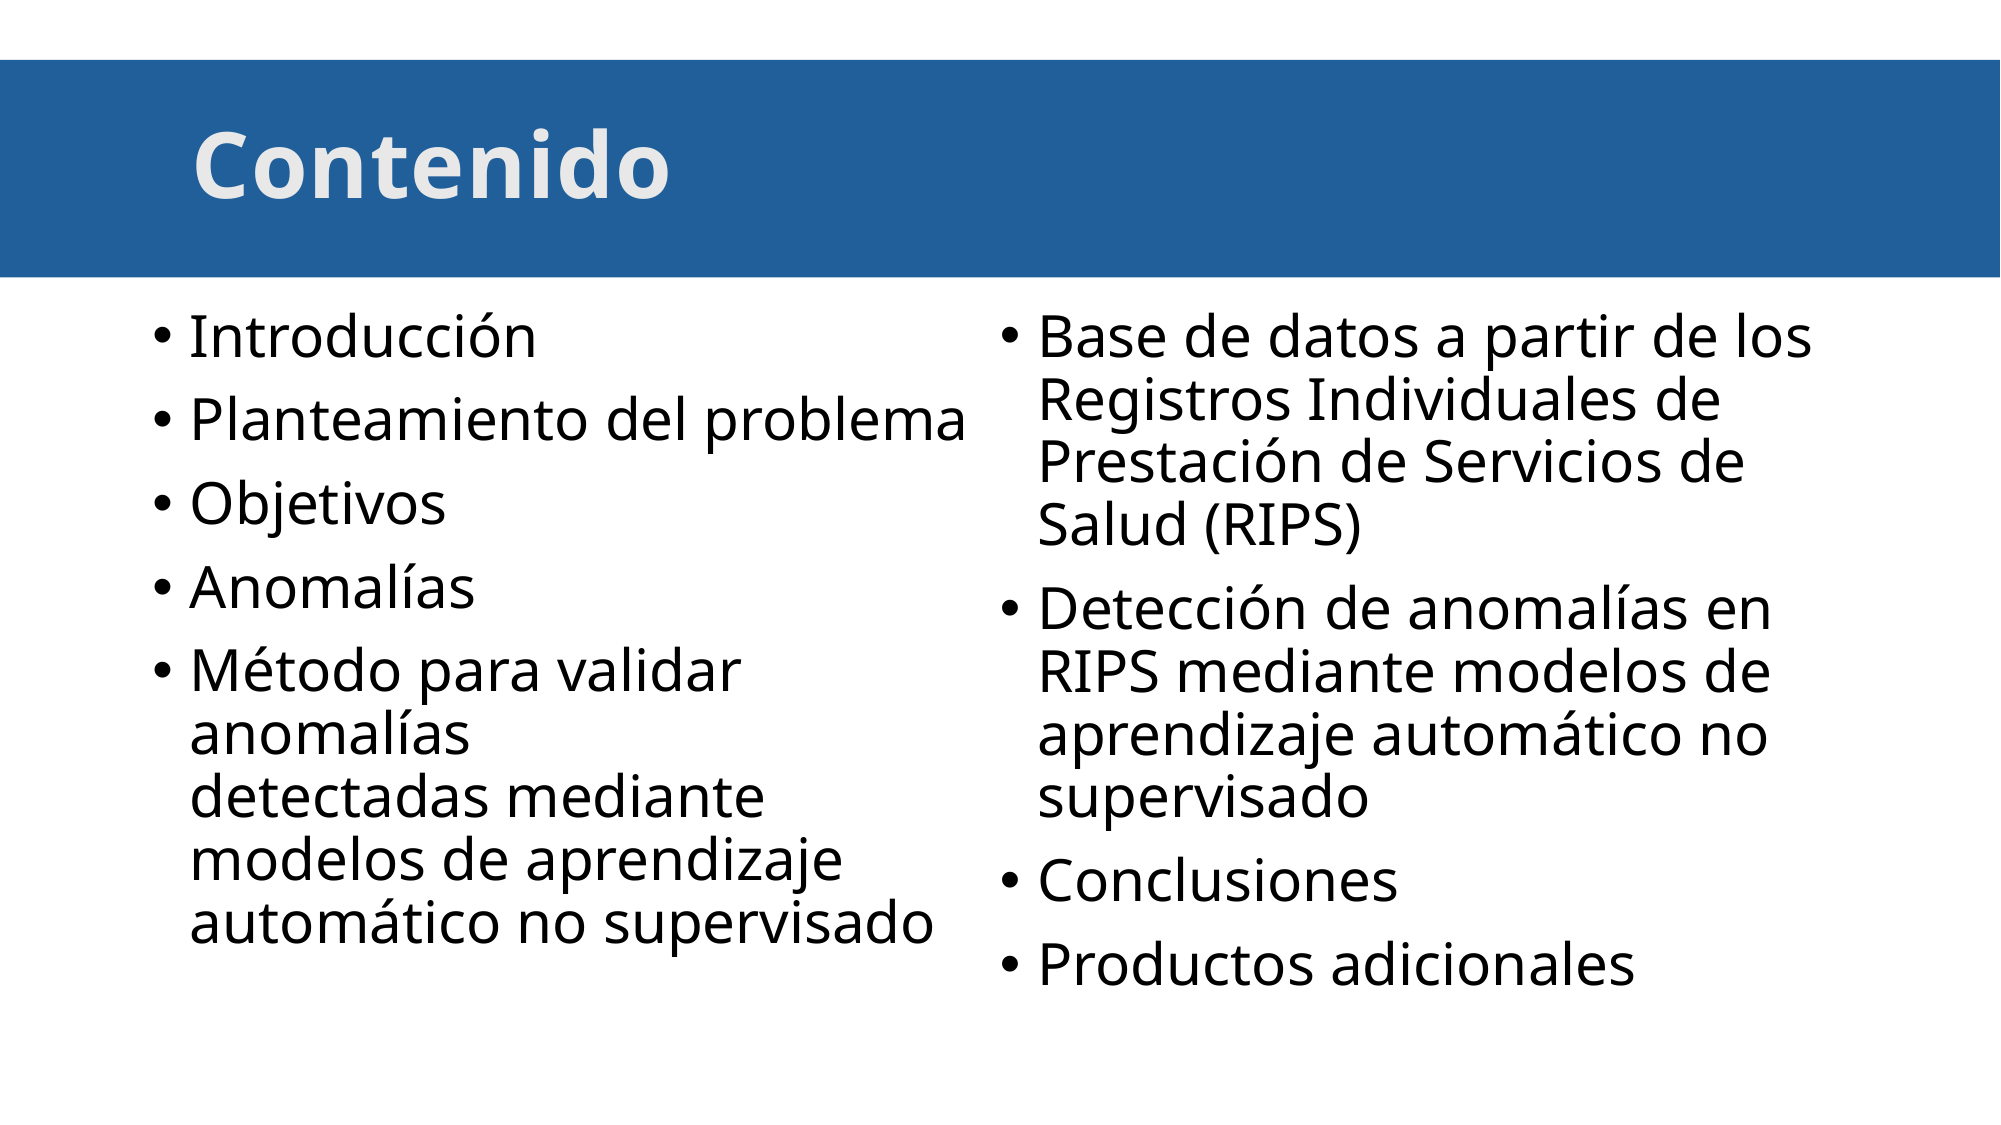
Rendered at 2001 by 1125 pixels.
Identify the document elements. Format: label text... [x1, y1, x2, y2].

list Introducción Planteamiento del problema Objetivos Anomalías Método para validar anomalías detectadas mediante modelos de aprendizaje automático no supervisado Base de datos a partir de los Registros Individuales de Prestación de Servicios de Salud (RIPS) Detección de anomalías en RIPS mediante modelos de aprendizaje automático no supervisado Conclusiones Productos adicionales [137, 299, 1863, 1014]
title Contenido [0, 59, 2000, 278]
